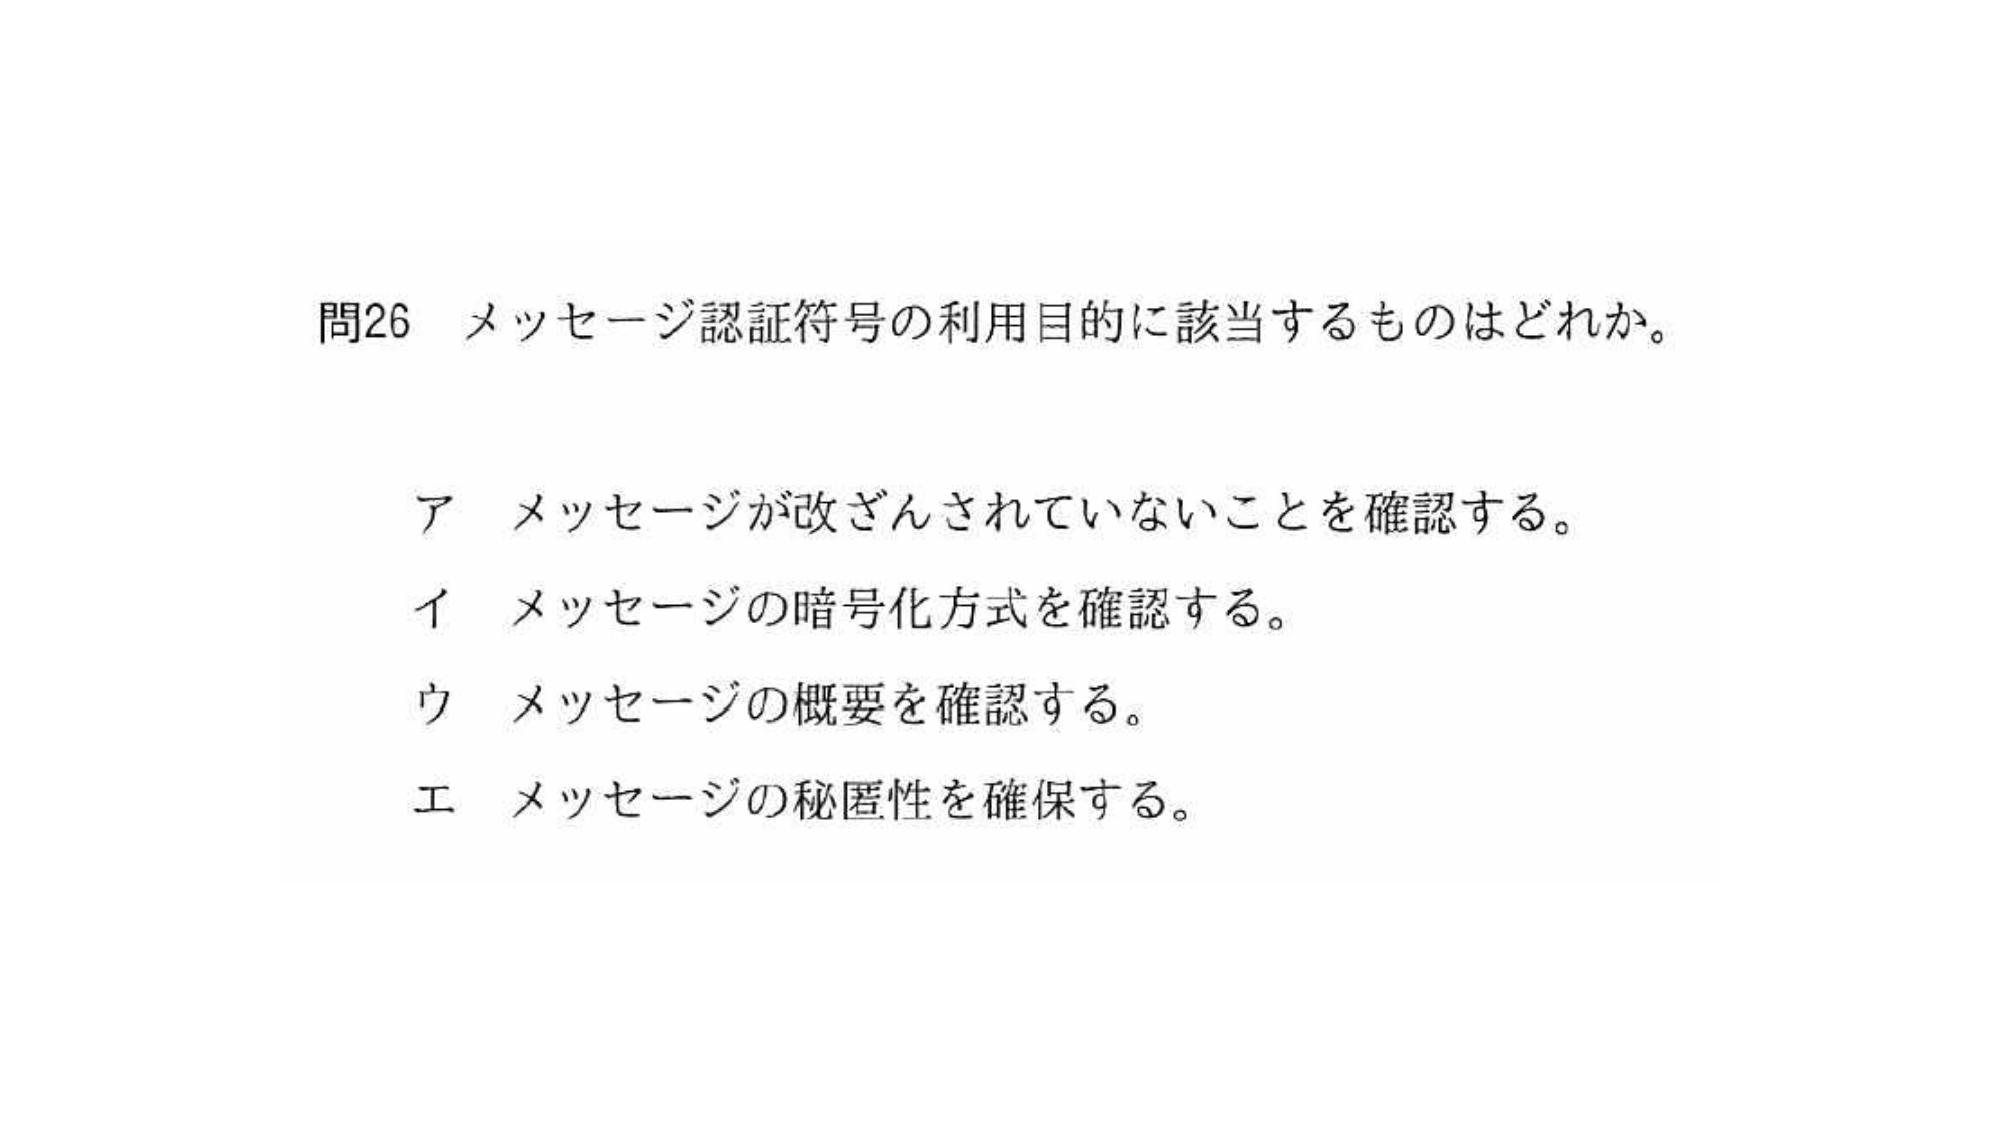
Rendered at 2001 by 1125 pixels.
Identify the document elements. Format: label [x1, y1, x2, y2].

picture [278, 242, 1722, 883]
